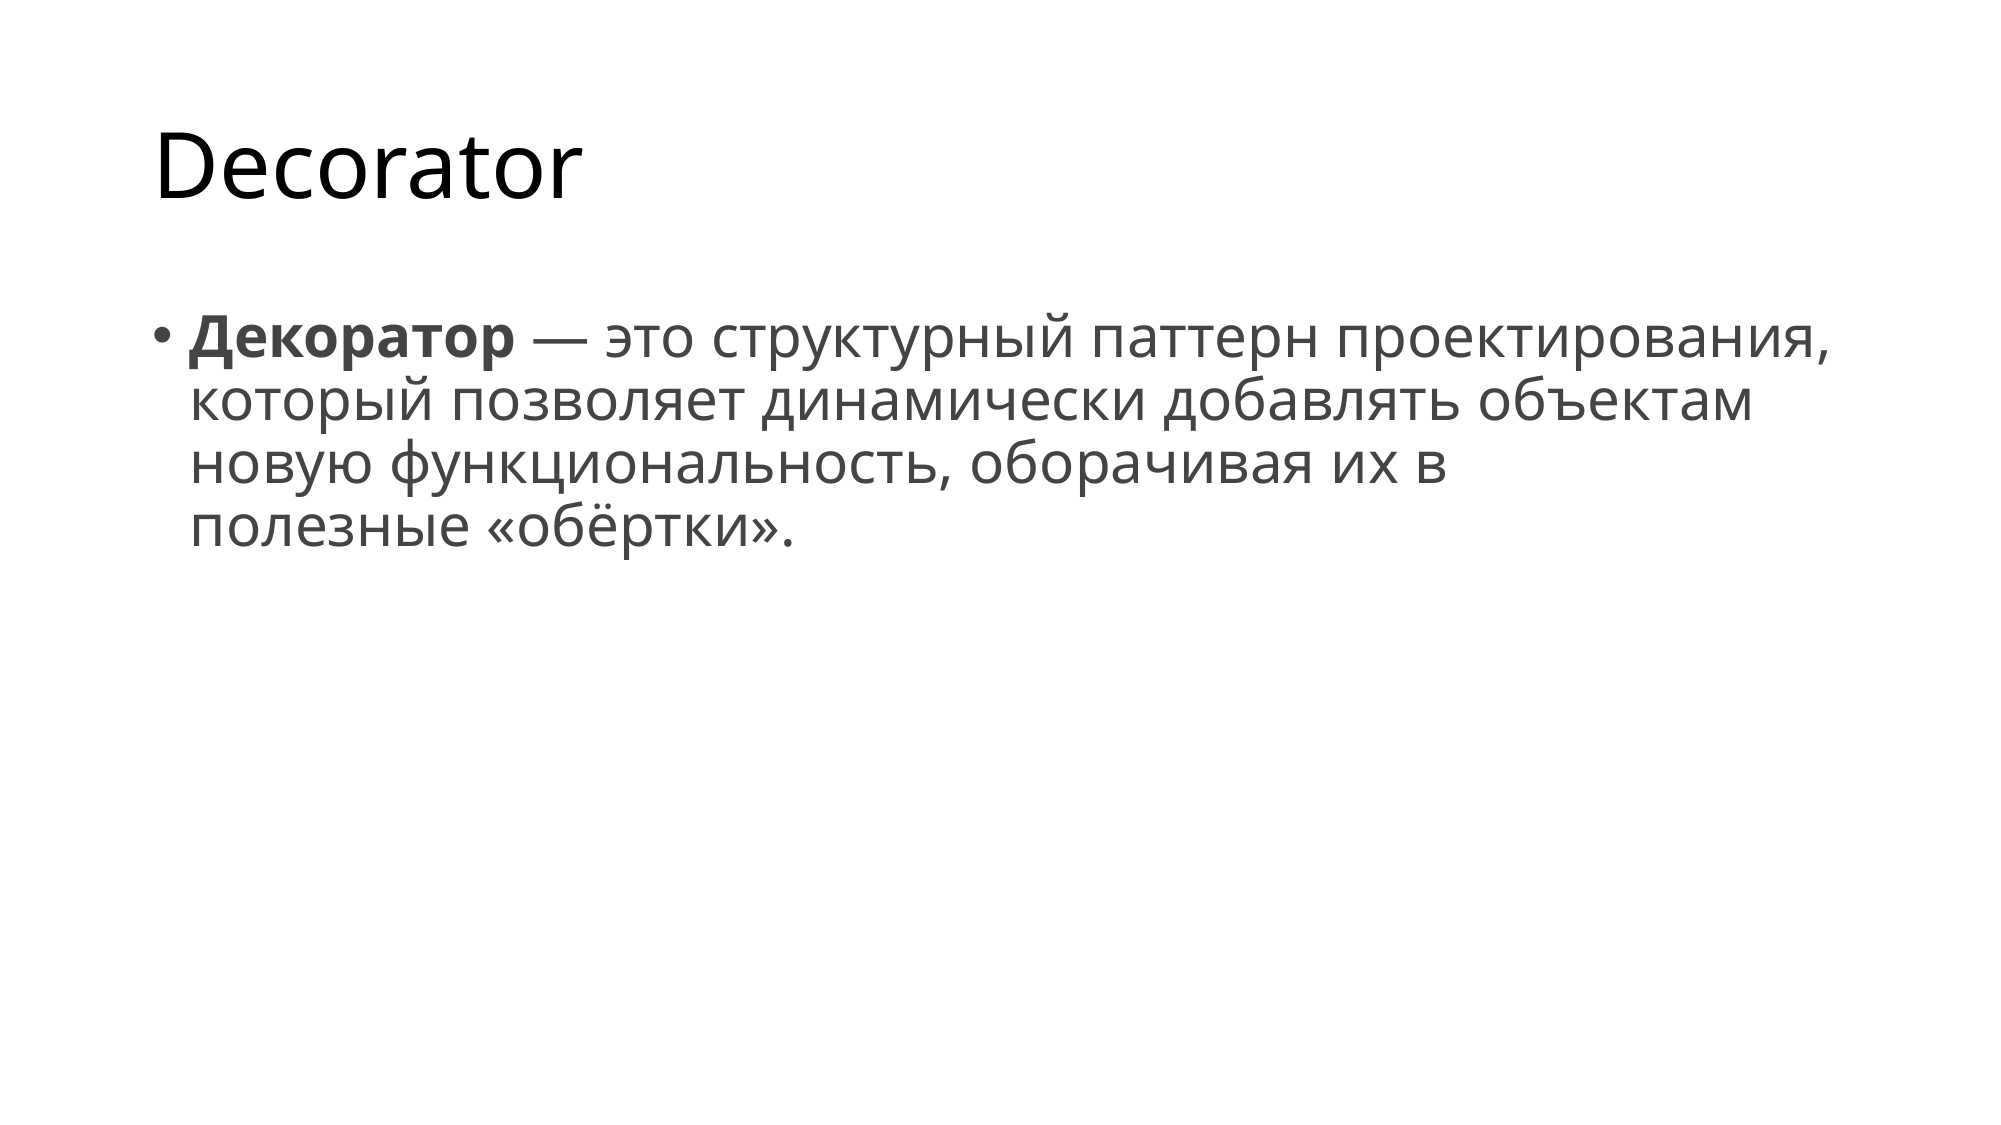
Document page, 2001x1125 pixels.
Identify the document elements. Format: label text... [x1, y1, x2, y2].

title Decorator [137, 59, 1863, 278]
list Декоратор — это структурный паттерн проектирования, который позволяет динамически добавлять объектам новую функциональность, оборачивая их в полезные «обёртки». [137, 299, 1863, 1014]
